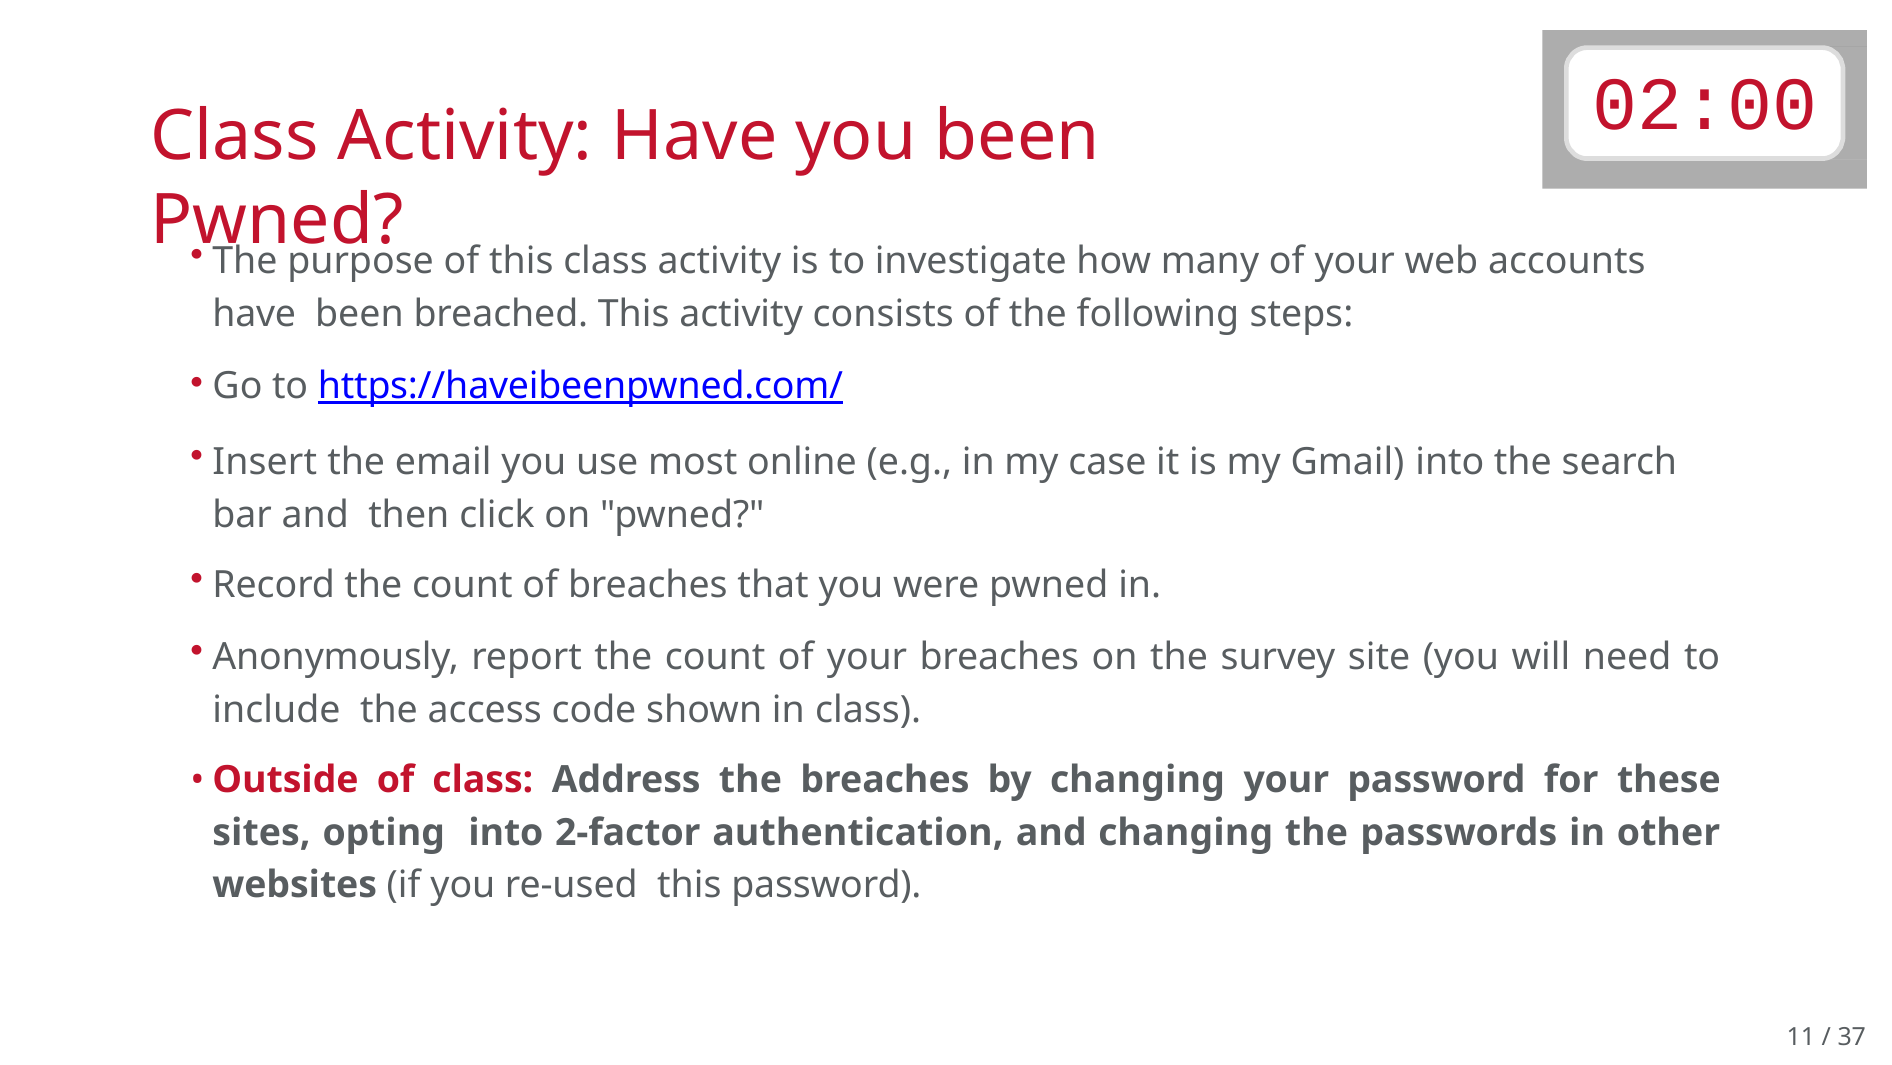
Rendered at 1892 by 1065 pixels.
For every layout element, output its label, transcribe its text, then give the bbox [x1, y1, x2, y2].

text_box Class Activity: Have you been Pwned? [147, 86, 1198, 257]
text_box The purpose of this class activity is to investigate how many of your web accounts have been breached. This activity consists of the following steps: Go to https://haveibeenpwned.com/ Insert the email you use most online (e.g., in my case it is my Gmail) into the search bar and then click on "pwned?" Record the count of breaches that you were pwned in. Anonymously, report the count of your breaches on the survey site (you will need to include the access code shown in class). Outside of class: Address the breaches by changing your password for these sites, opting into 2-factor authentication, and changing the passwords in other websites (if you re-used this password). [188, 225, 1734, 905]
title 02:00 [1590, 52, 1820, 233]
text_box [1566, 47, 1843, 159]
slide_number 10 / 37 [1780, 1020, 1868, 1065]
text_box [1542, 30, 1867, 189]
